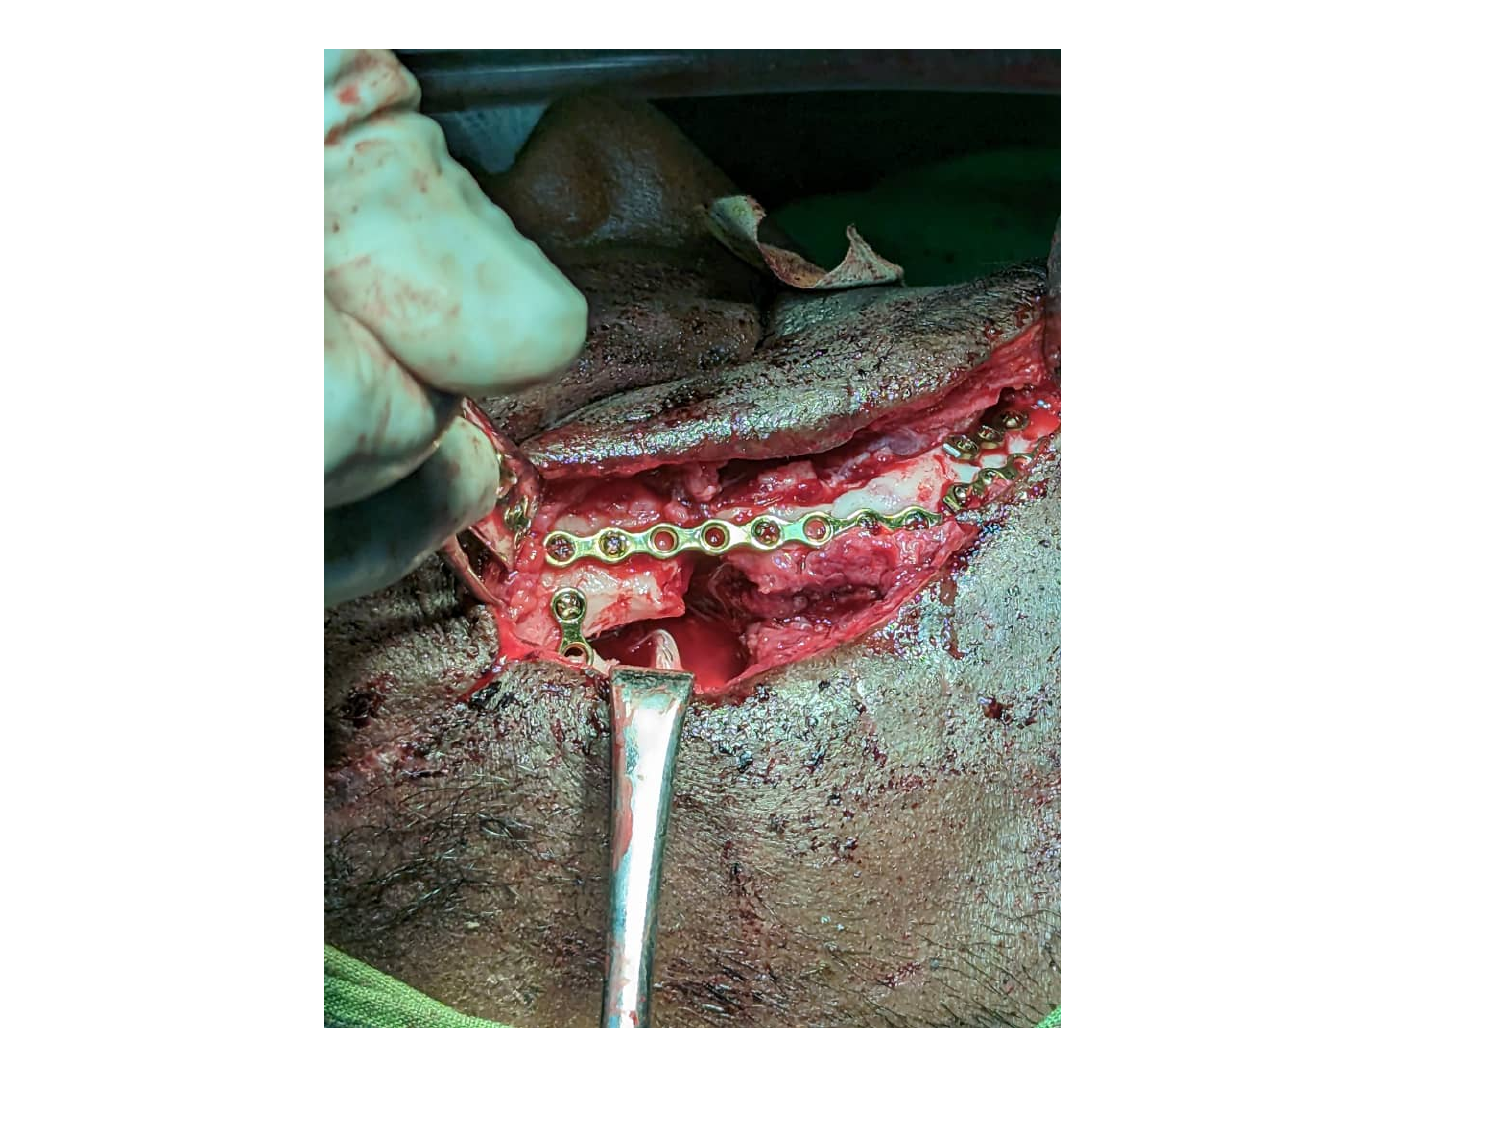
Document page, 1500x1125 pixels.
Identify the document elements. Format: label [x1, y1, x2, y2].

picture [324, 49, 1062, 1028]
